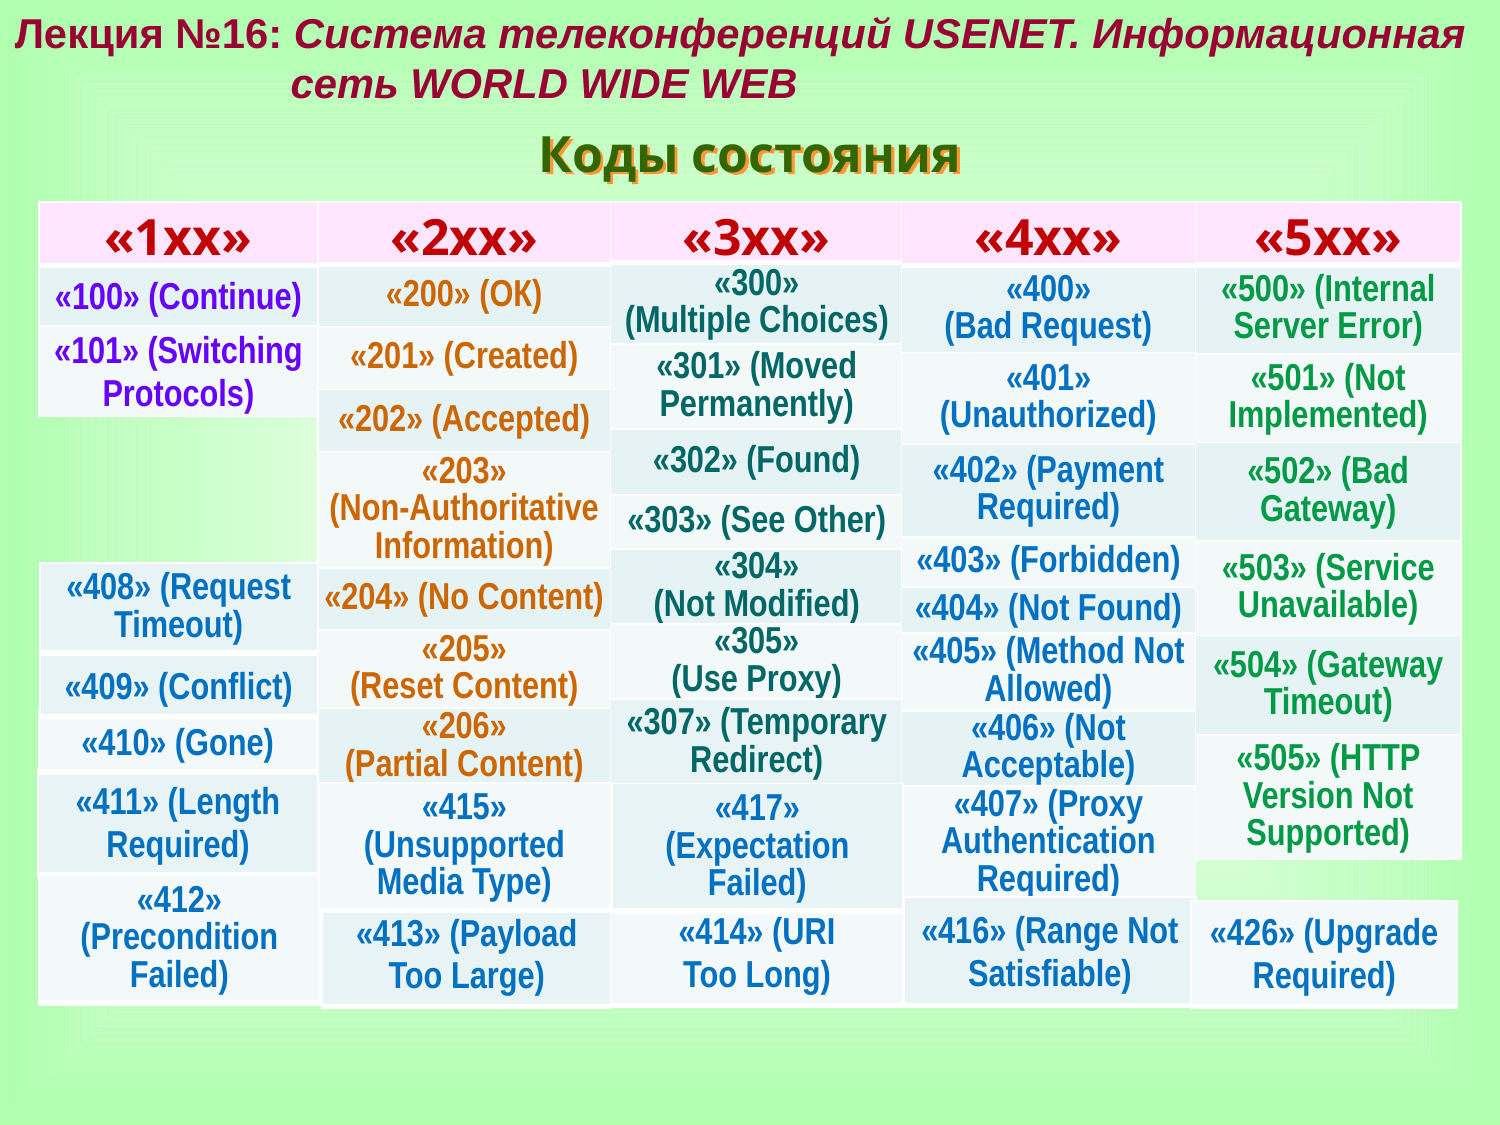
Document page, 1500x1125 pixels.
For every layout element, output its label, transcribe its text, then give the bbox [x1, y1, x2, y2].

table_header «412» (Precondition Failed) [40, 876, 319, 1000]
table_cell «405» (Method Not Allowed) [902, 634, 1195, 710]
table_cell «206» (Partial Content) [319, 709, 610, 782]
table_cell «406» (Not Acceptable) [902, 712, 1195, 785]
table_cell «407» (Proxy Authentication Required) [904, 787, 1195, 896]
table_cell «301» (Moved Permanently) [611, 345, 901, 428]
table_cell «205» (Reset Content) [319, 631, 610, 707]
table_header «409» (Conflict) [41, 656, 317, 714]
table_header «416» (Range Not Satisfiable) [905, 898, 1195, 1003]
table_header «414» (URI Too Long) [611, 914, 902, 1003]
table_header «3xx» [611, 203, 901, 260]
table_cell «503» (Service Unavailable) [1196, 542, 1460, 635]
table_header «426» (Upgrade Required) [1192, 902, 1456, 1004]
table_cell «305» (Use Proxy) [611, 625, 901, 698]
table_cell «307» (Temporary Redirect) [611, 700, 901, 783]
table_cell «101» (Switching Protocols) [40, 327, 317, 416]
table_cell «502» (Bad Gateway) [1196, 443, 1460, 540]
table_cell «302» (Found) [611, 430, 901, 494]
table_cell «204» (No Content) [319, 569, 610, 629]
table_cell «201» (Created) [319, 328, 610, 389]
table_header «4xx» [902, 203, 1195, 263]
table_header «1xx» [40, 203, 317, 263]
table_cell «303» (See Other) [611, 496, 901, 548]
table_cell «304» (Not Modified) [611, 550, 901, 623]
table_cell «200» (ОК) [319, 267, 610, 326]
table_cell «504» (Gateway Timeout) [1196, 636, 1460, 734]
table_cell «403» (Forbidden) [902, 538, 1195, 586]
table_header «413» (Payload Too Large) [323, 913, 610, 1004]
table_header «2xx» [319, 203, 610, 262]
table_cell «501» (Not Implemented) [1196, 355, 1460, 442]
table_cell «500» (Internal Server Error) [1196, 268, 1460, 353]
table_cell «404» (Not Found) [902, 588, 1195, 632]
table_header «417» (Expectation Failed) [613, 784, 902, 908]
table_header «5xx» [1196, 203, 1460, 262]
table_cell «402» (Payment Required) [902, 445, 1195, 536]
table_cell «505» (HTTP Version Not Supported) [1196, 736, 1460, 859]
table_cell «401» (Unauthorized) [902, 353, 1195, 443]
table_cell «203» (Non-Authoritative Information) [319, 453, 610, 567]
table_header «415» (Unsupported Media Type) [320, 784, 609, 908]
table_cell «400» (Bad Request) [902, 268, 1195, 352]
table_cell «202» (Accepted) [319, 390, 610, 451]
text_box Коды состояния [0, 115, 1500, 190]
text_box Лекция №16: Система телеконференций USENET. Информационная сеть WORLD WIDE WEB [0, 0, 1500, 115]
table_header «408» (Request Timeout) [41, 564, 317, 650]
table_cell «100» (Continue) [40, 268, 317, 325]
table_cell «300» (Multiple Choices) [611, 265, 901, 343]
table_header «411» (Length Required) [39, 775, 317, 872]
table_header «410» (Gone) [40, 719, 316, 769]
